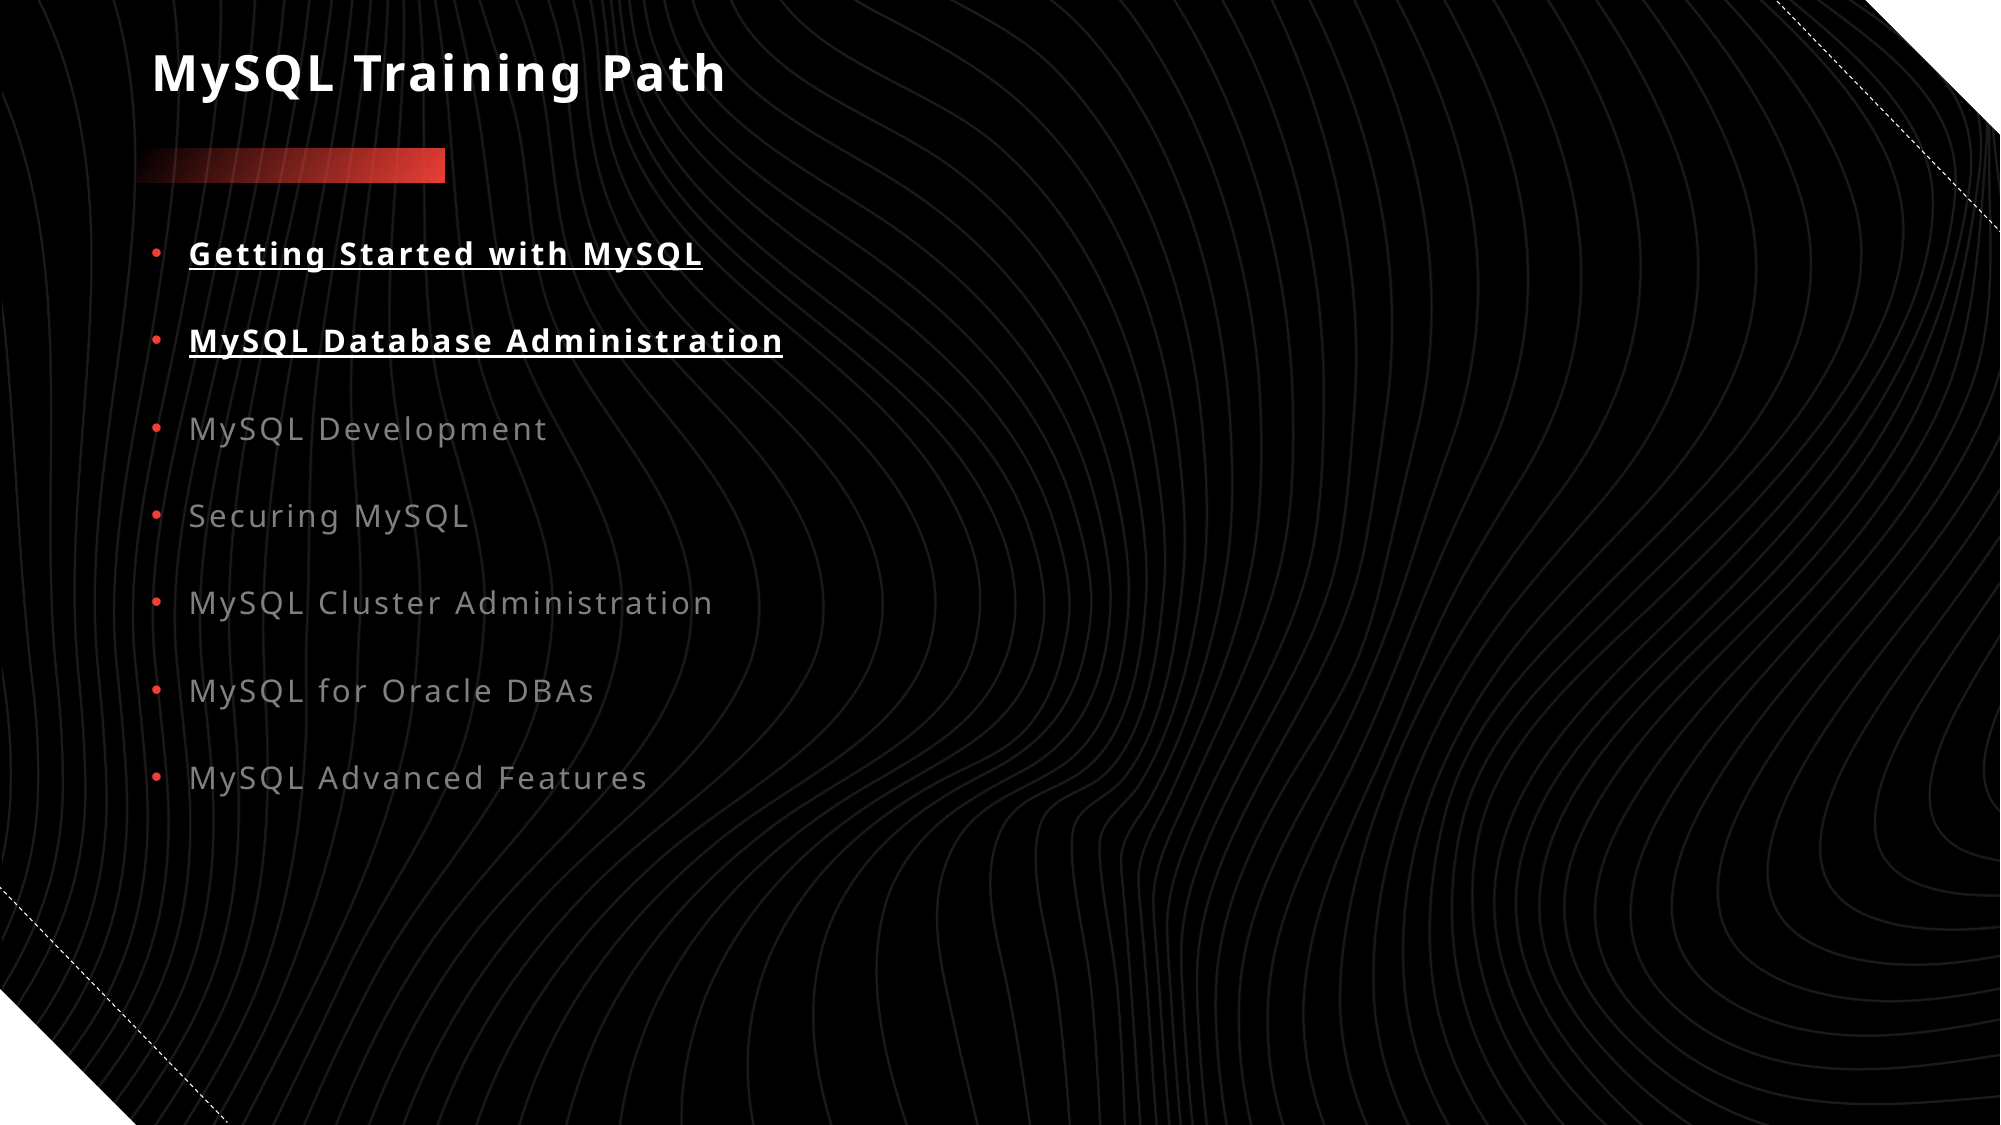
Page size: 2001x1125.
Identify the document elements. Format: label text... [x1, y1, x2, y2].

list Getting Started with MySQL MySQL Database Administration MySQL Development Securing MySQL MySQL Cluster Administration MySQL for Oracle DBAs MySQL Advanced Features [136, 207, 1864, 1059]
title MySQL Training Path [136, 27, 1863, 124]
